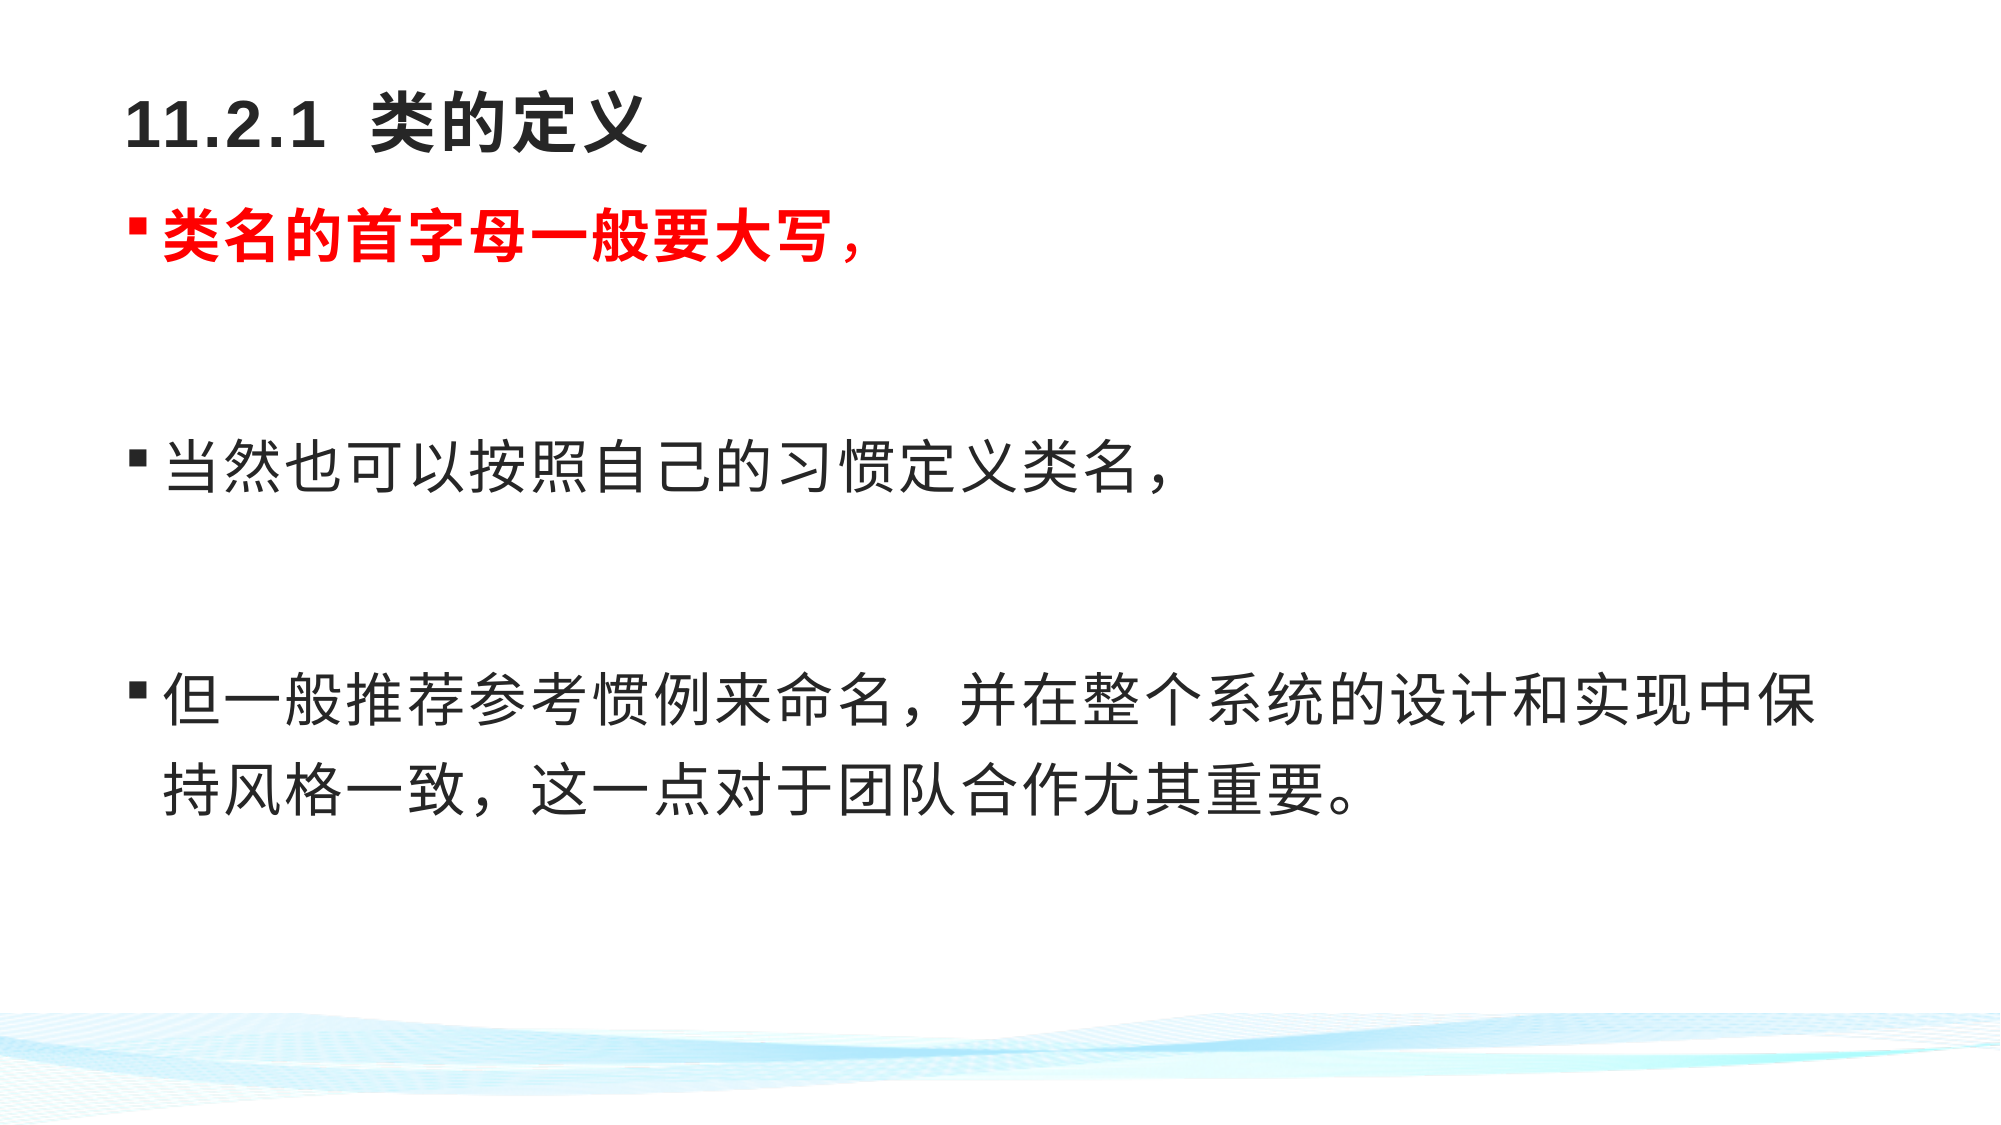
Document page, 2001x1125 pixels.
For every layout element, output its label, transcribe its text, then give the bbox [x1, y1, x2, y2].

title 11.2.1 类的定义 [109, 72, 1891, 169]
picture [0, 1013, 2000, 1125]
list 类名的首字母一般要大写， 当然也可以按照自己的习惯定义类名， 但一般推荐参考惯例来命名，并在整个系统的设计和实现中保持风格一致，这一点对于团队合作尤其重要。 [109, 170, 1891, 1041]
